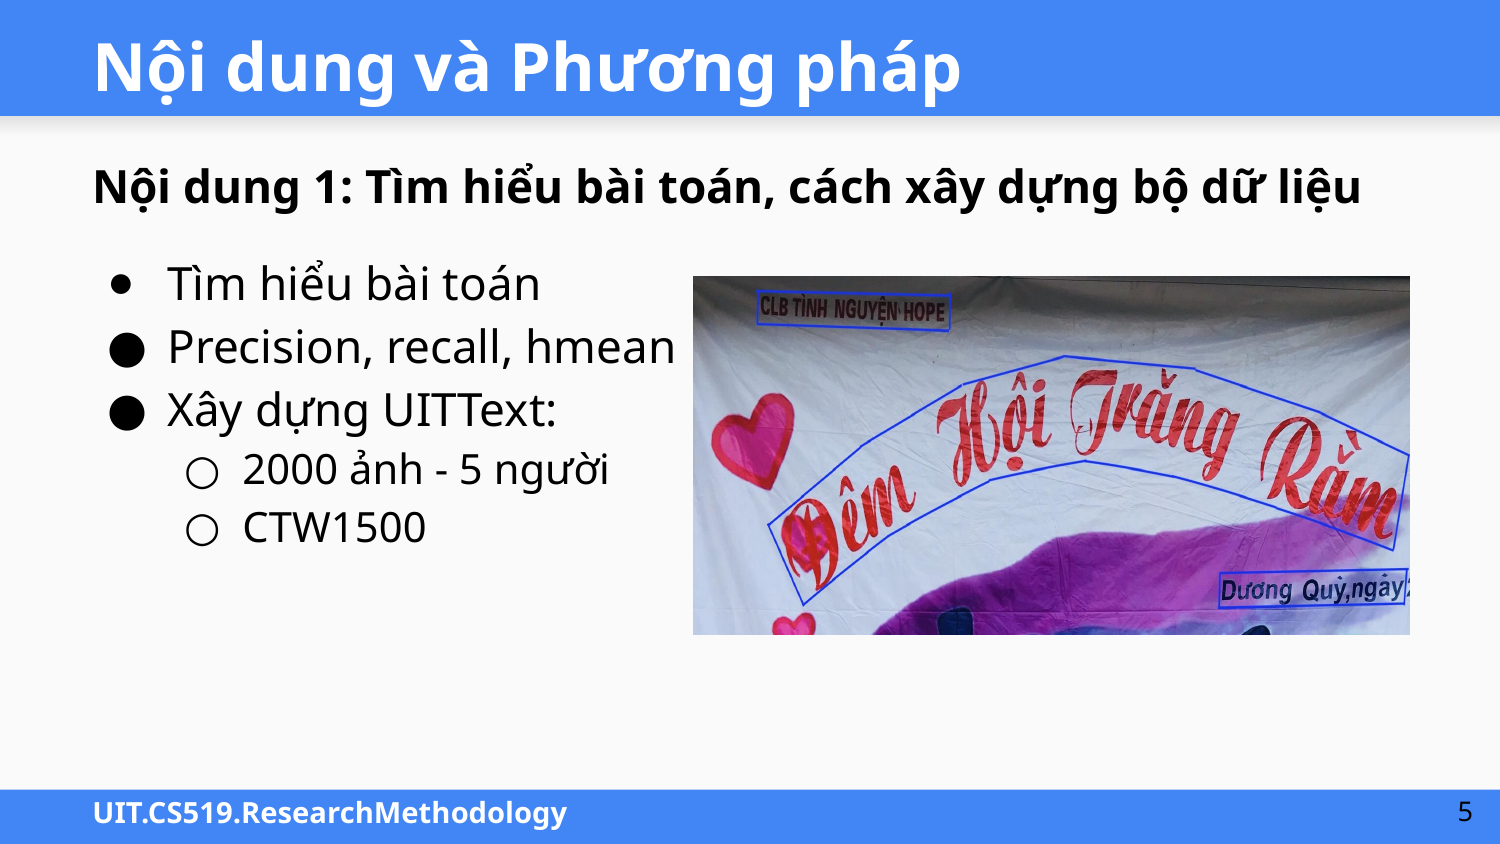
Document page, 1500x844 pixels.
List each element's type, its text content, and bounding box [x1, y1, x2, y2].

slide_number 5 [1398, 789, 1489, 835]
title Nội dung và Phương pháp [77, 9, 1427, 120]
list Nội dung 1: Tìm hiểu bài toán, cách xây dựng bộ dữ liệu Tìm hiểu bài toán Precision, recall, hmean Xây dựng UITText: 2000 ảnh - 5 người CTW1500 [77, 134, 1427, 776]
picture [692, 275, 1410, 635]
